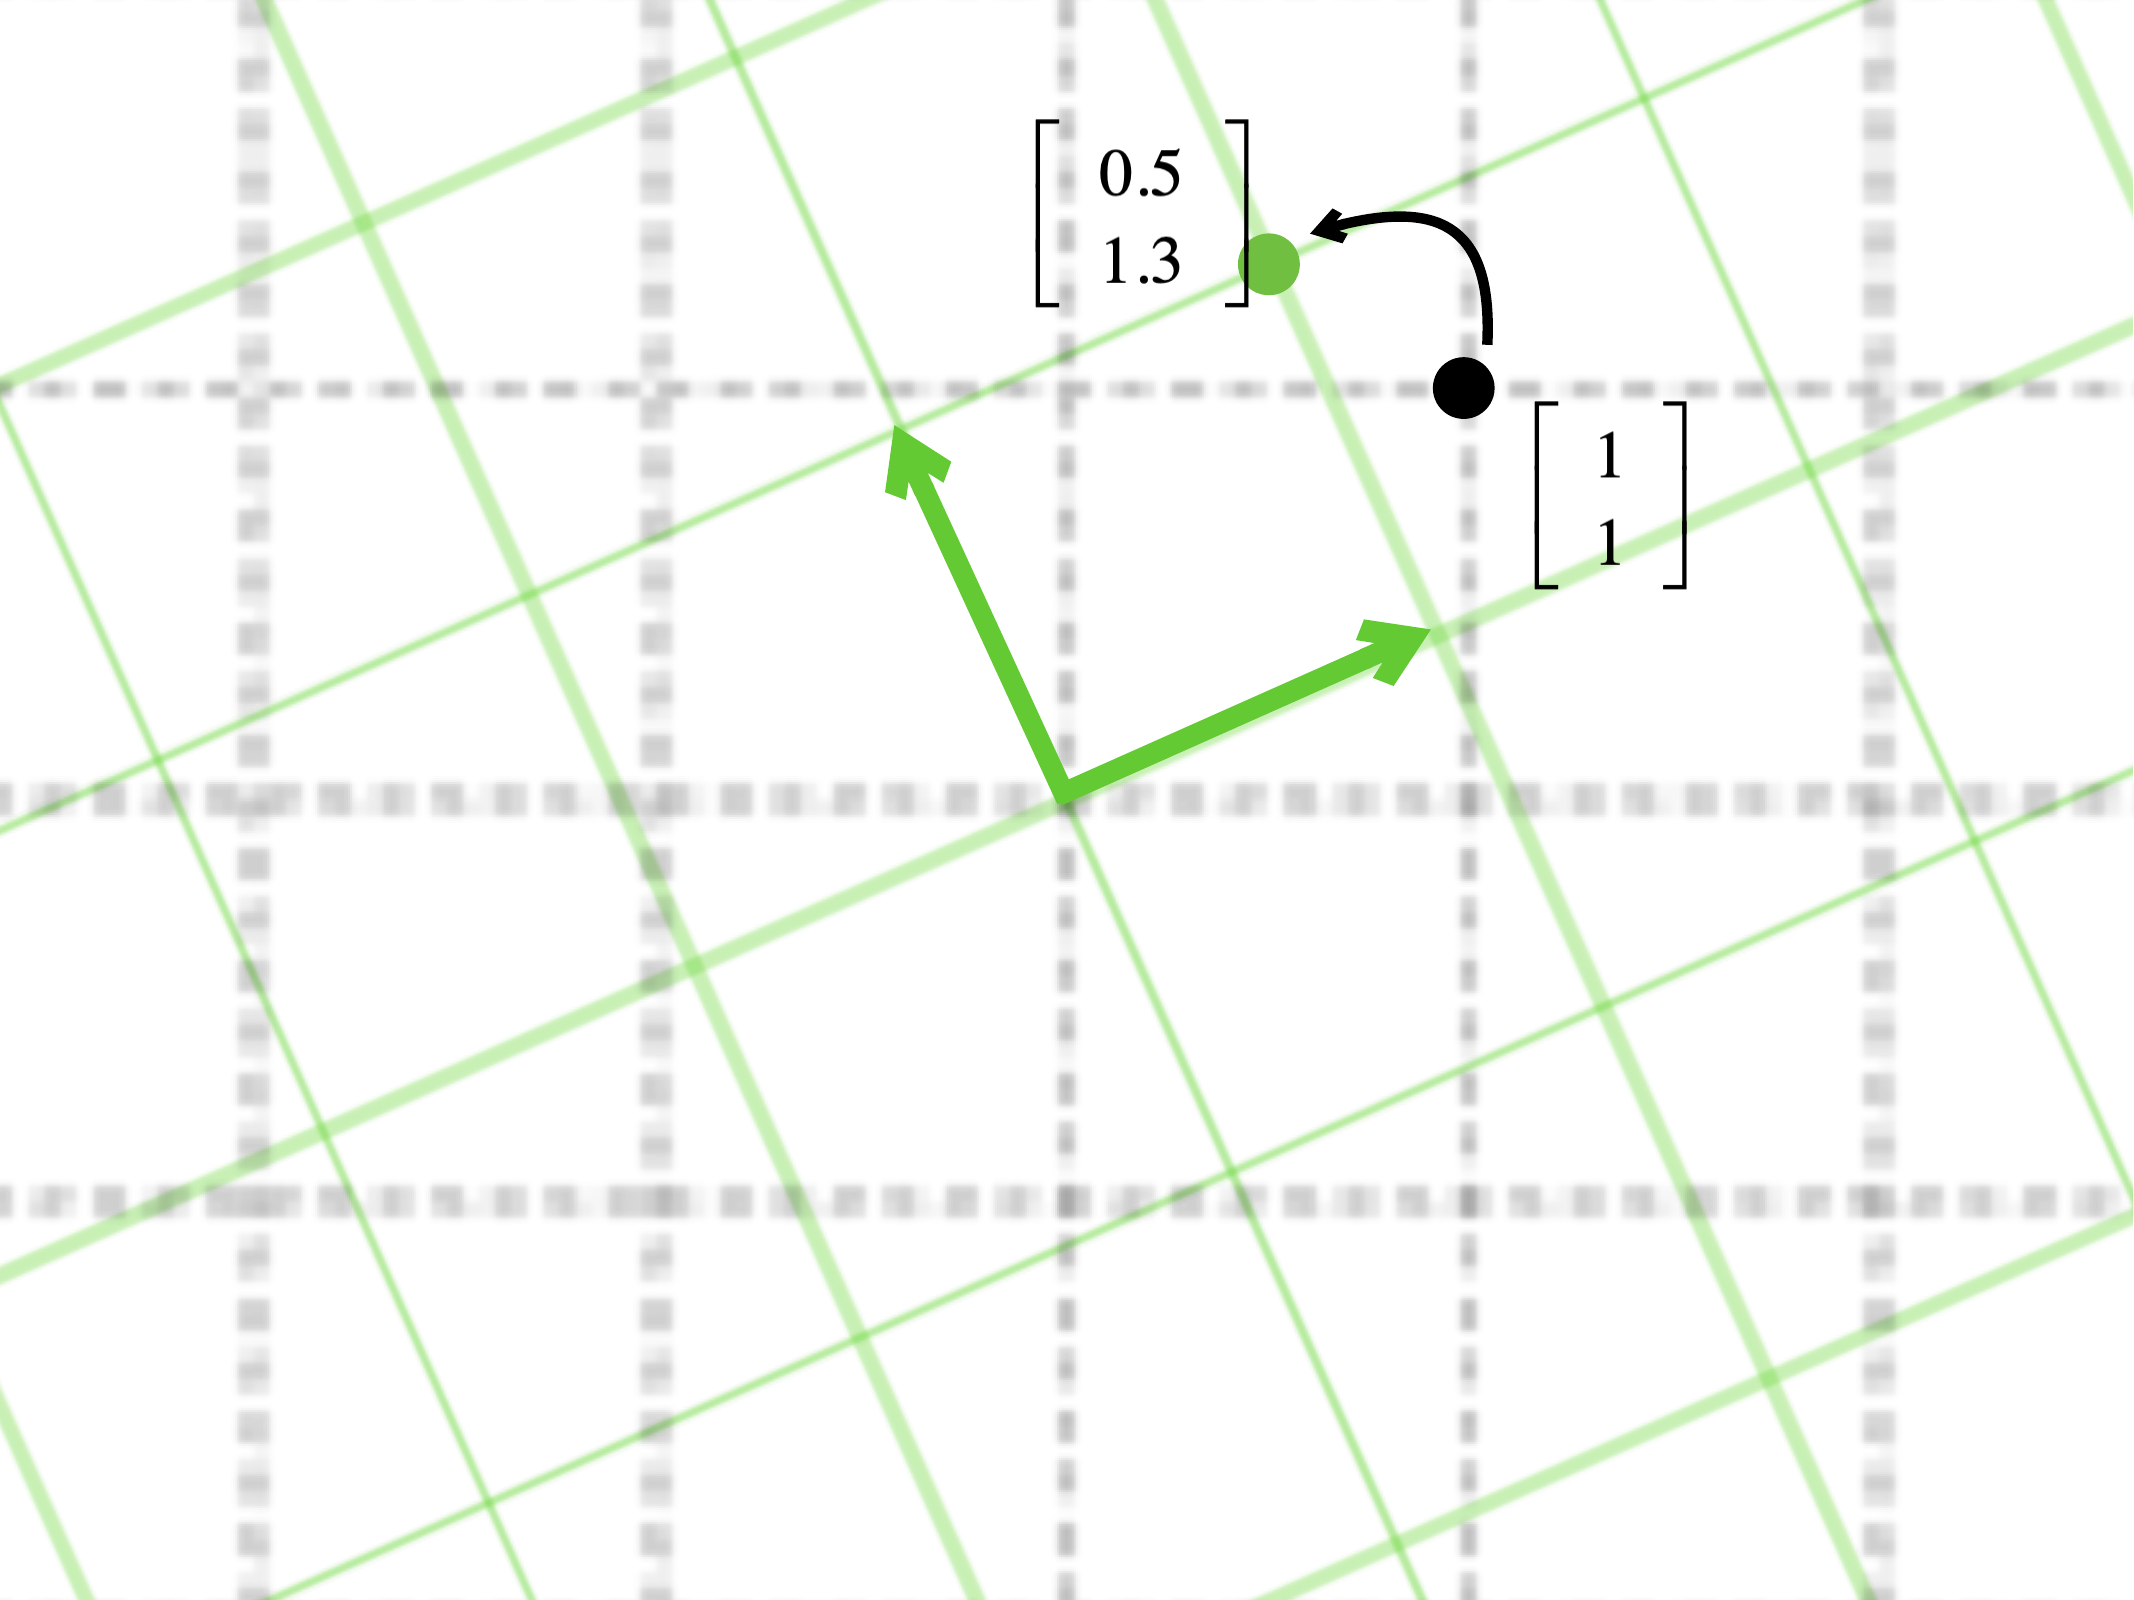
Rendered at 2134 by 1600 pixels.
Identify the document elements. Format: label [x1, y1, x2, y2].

picture [1024, 102, 1261, 321]
picture [1523, 384, 1698, 603]
text_box [0, 0, 2134, 1600]
